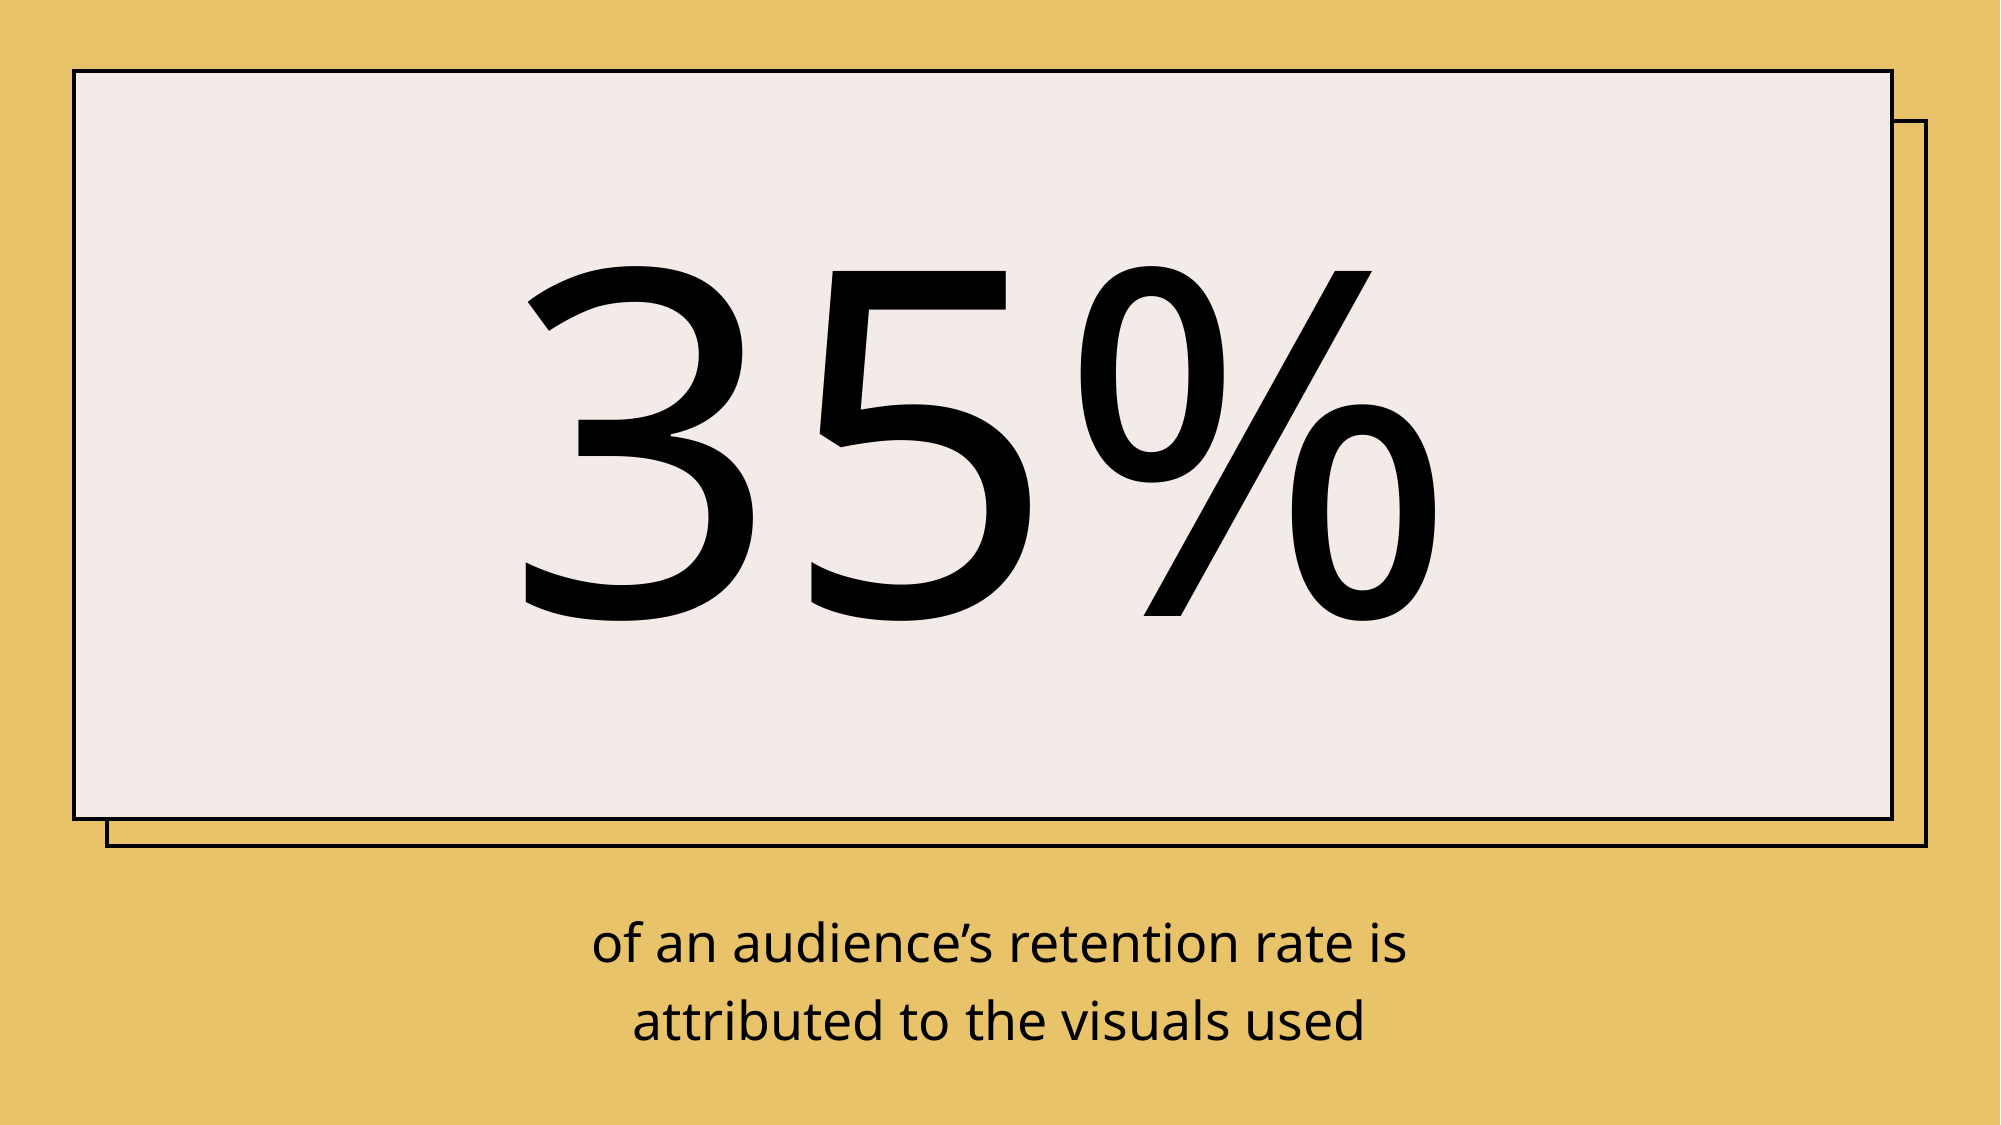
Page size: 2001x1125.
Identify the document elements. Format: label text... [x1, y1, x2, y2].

title 35% [113, 107, 1851, 783]
subtitle of an audience’s retention rate is attributed to the visuals used [466, 888, 1534, 1059]
